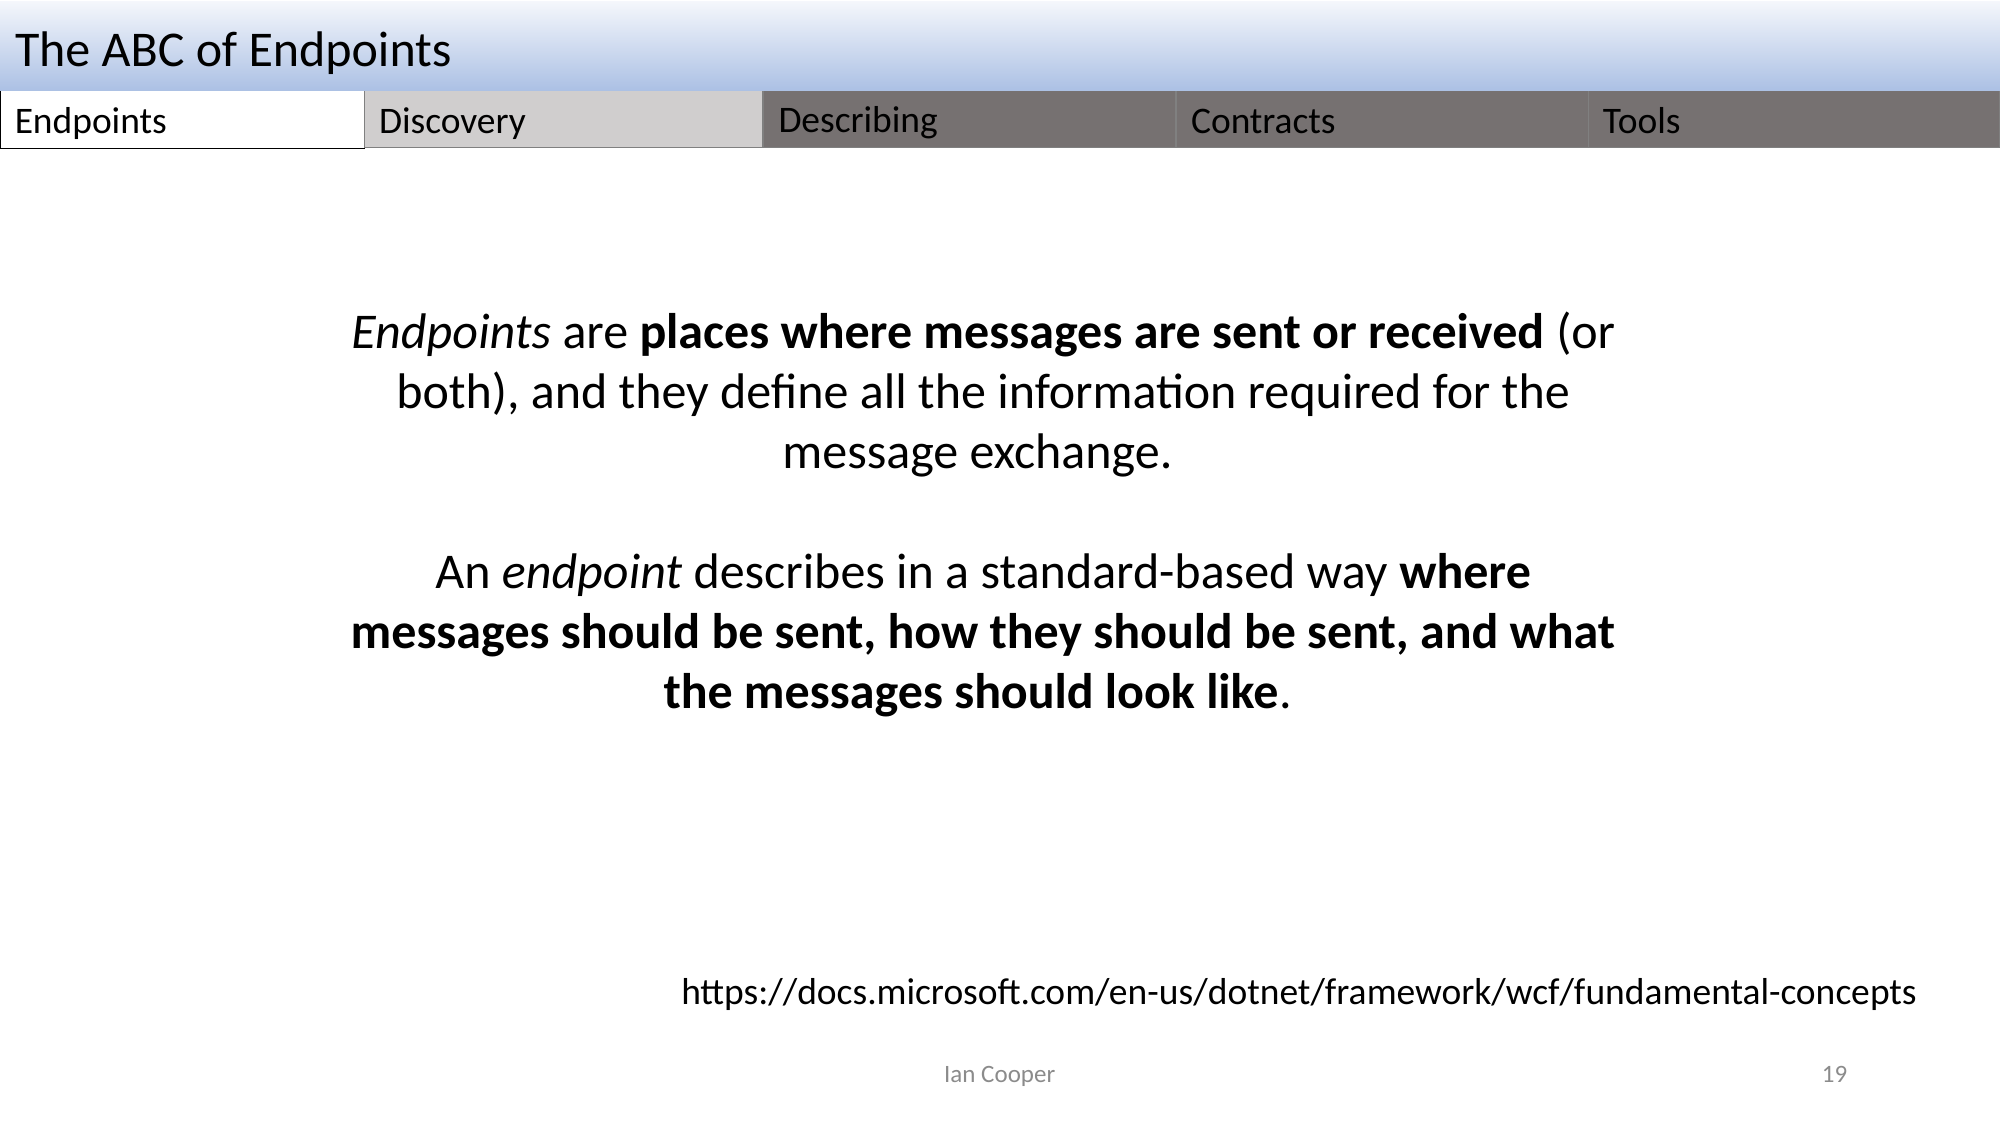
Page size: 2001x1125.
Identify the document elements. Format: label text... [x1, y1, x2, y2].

text_box Describing [763, 91, 1176, 148]
footer Ian Cooper [662, 1042, 1338, 1103]
text_box https://docs.microsoft.com/en-us/dotnet/framework/wcf/fundamental-concepts [666, 959, 1974, 1020]
text_box Tools [1588, 91, 2000, 148]
slide_number 19 [1412, 1042, 1863, 1103]
text_box Contracts [1176, 91, 1588, 148]
text_box Discovery [364, 91, 763, 148]
text_box Endpoints are places where messages are sent or received (or both), and they define all the information required for the message exchange. An endpoint describes in a standard-based way where messages should be sent, how they should be sent, and what the messages should look like. [320, 291, 1647, 727]
text_box Endpoints [0, 91, 365, 149]
text_box The ABC of Endpoints [0, 1, 2000, 91]
